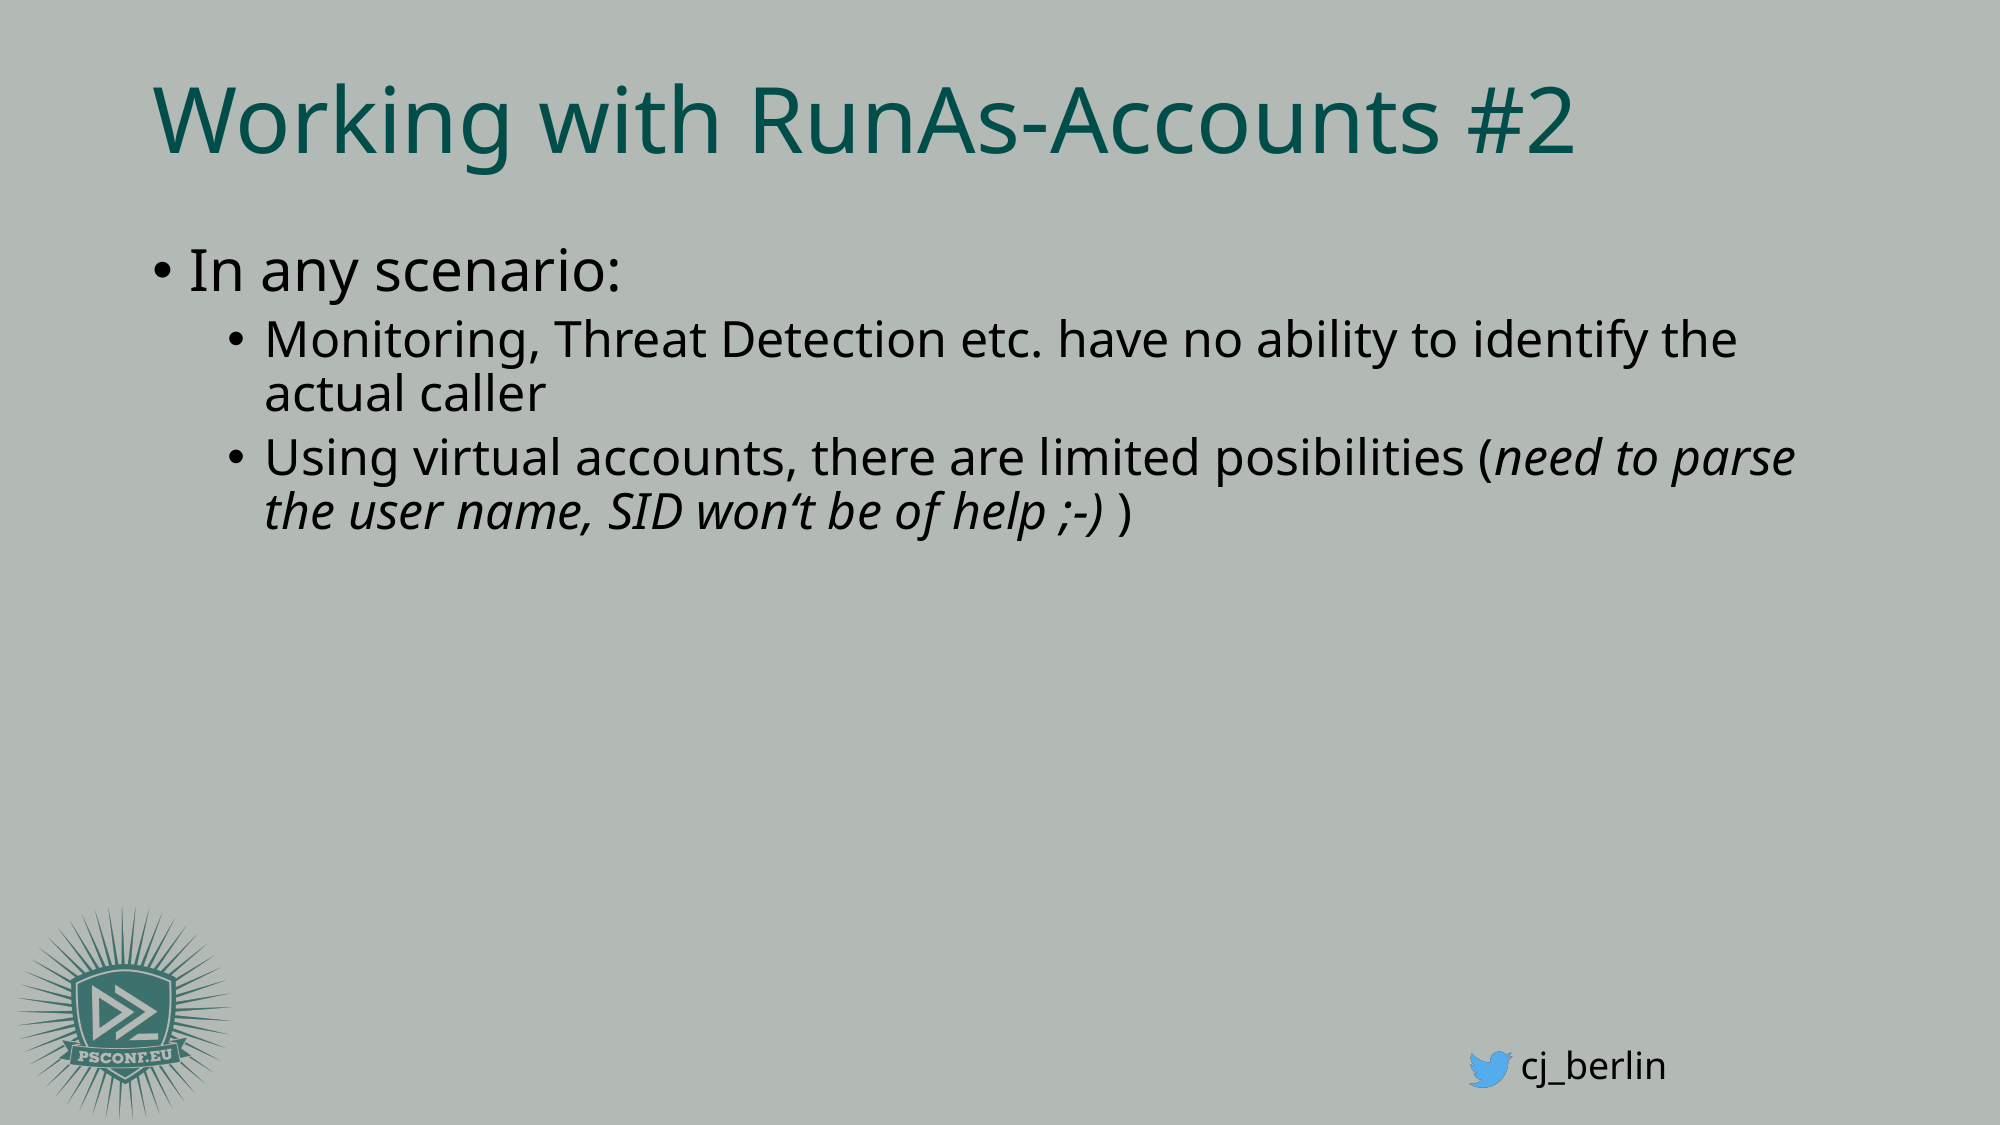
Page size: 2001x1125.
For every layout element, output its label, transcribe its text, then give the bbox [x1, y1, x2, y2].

picture [1458, 1037, 1523, 1103]
footer cj_berlin [1505, 1037, 1863, 1098]
list In any scenario: Monitoring, Threat Detection etc. have no ability to identify the actual caller Using virtual accounts, there are limited posibilities (need to parse the user name, SID won‘t be of help ;-) ) [137, 233, 1863, 1014]
title Working with RunAs-Accounts #2 [137, 59, 1863, 188]
